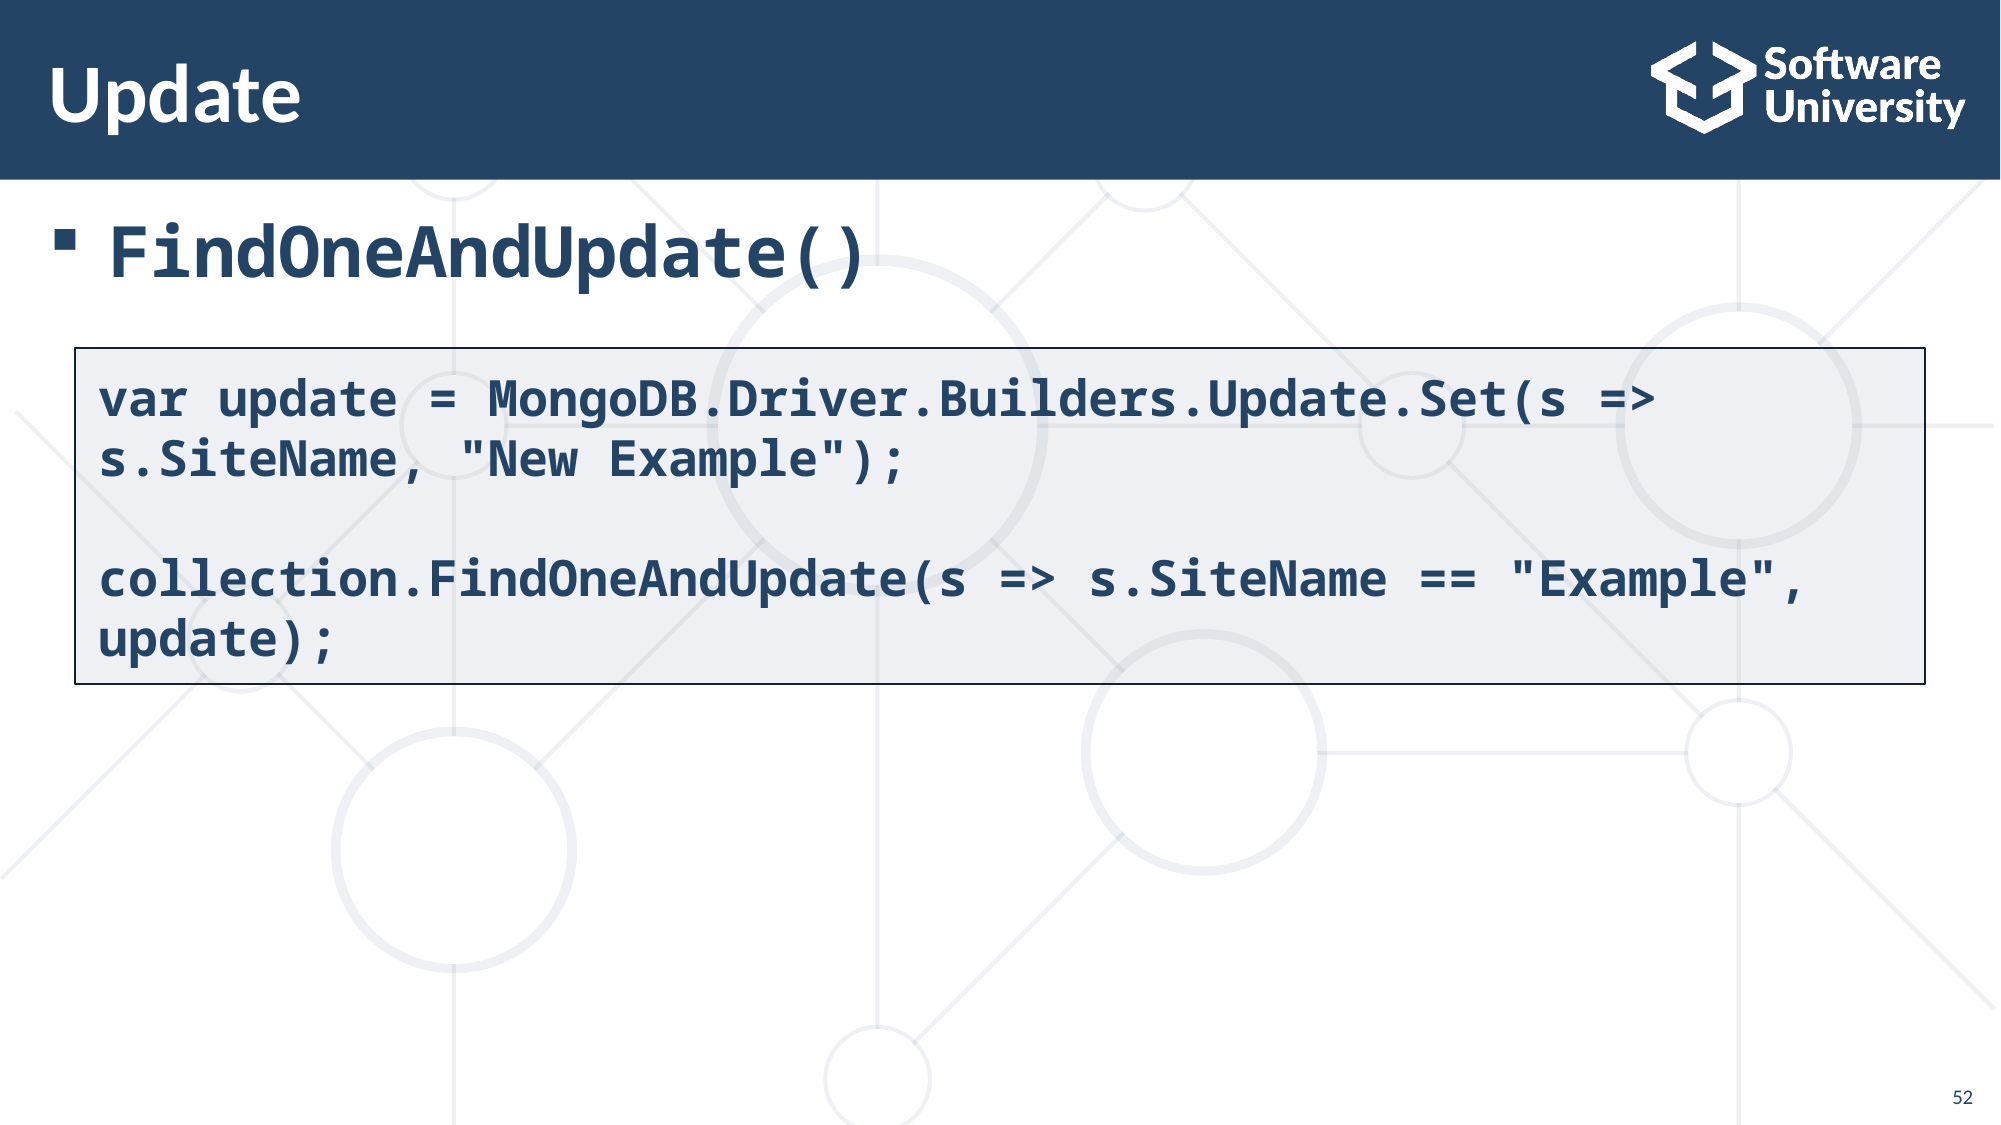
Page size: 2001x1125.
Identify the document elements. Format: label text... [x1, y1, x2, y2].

text_box var update = MongoDB.Driver.Builders.Update.Set(s => s.SiteName, "New Example"); collection.FindOneAndUpdate(s => s.SiteName == "Example", update); [74, 348, 1926, 684]
title Update [31, 16, 1625, 162]
list FindOneAndUpdate() [31, 196, 1970, 1104]
slide_number 52 [1927, 1067, 1989, 1117]
picture [1651, 41, 1966, 134]
